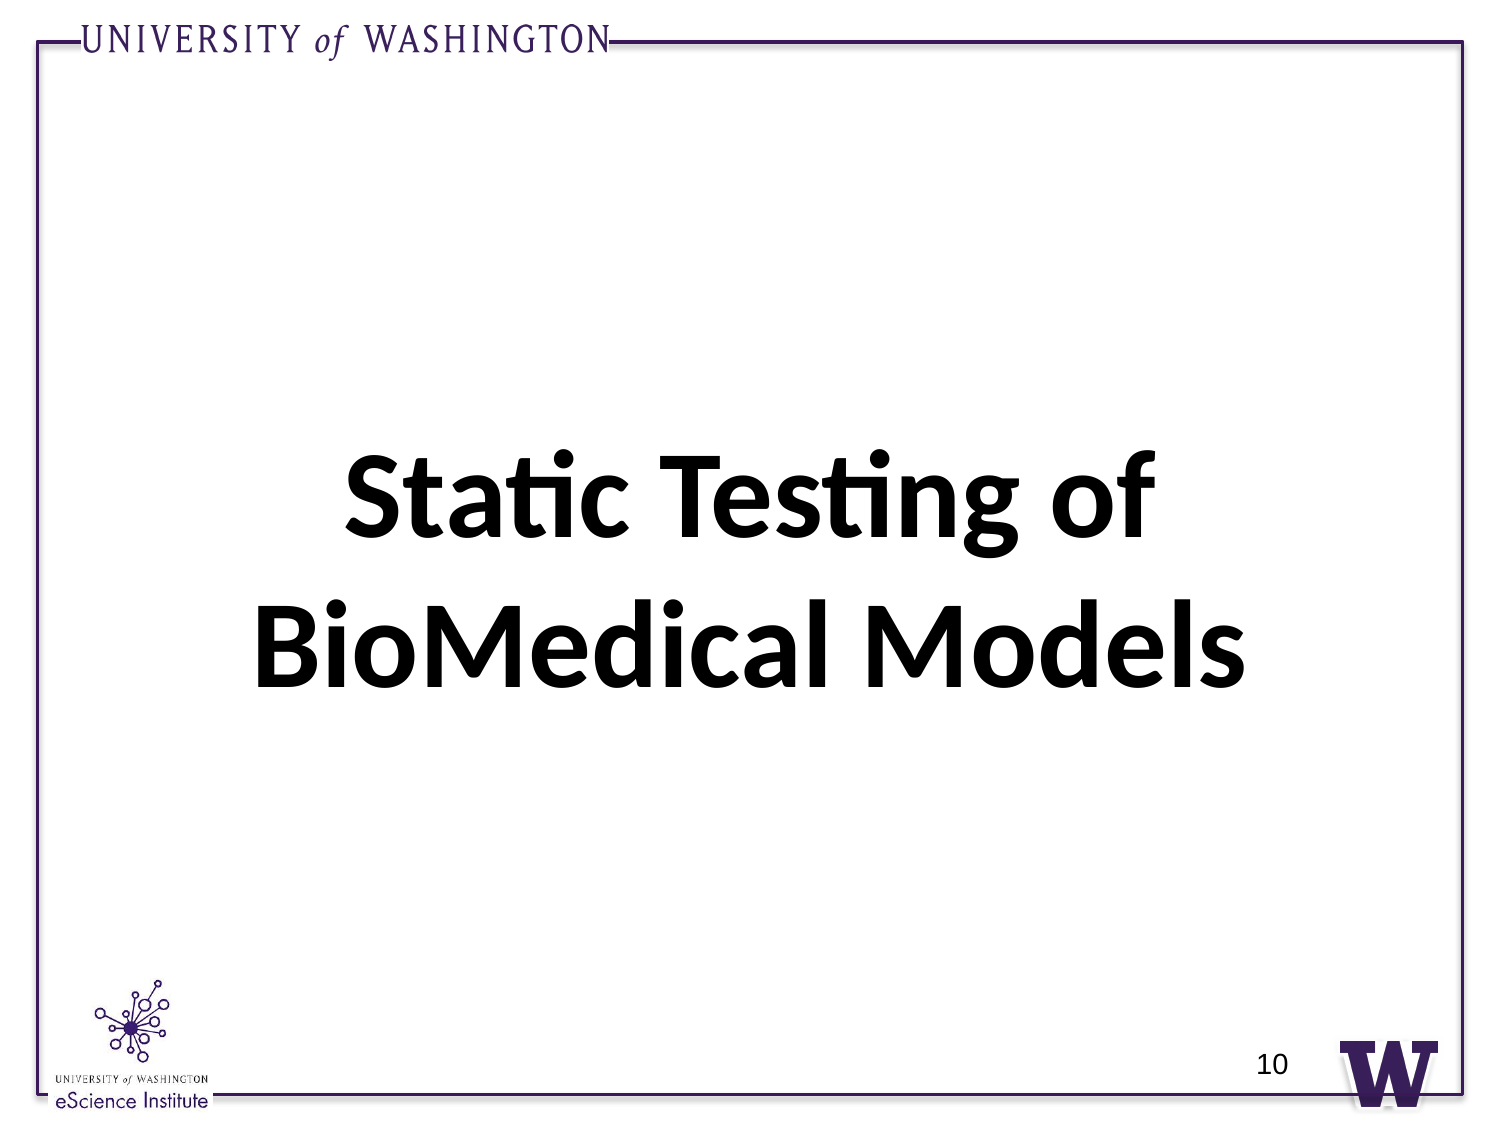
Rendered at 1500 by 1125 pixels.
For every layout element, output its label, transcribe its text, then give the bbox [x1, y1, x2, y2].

picture [48, 978, 213, 1113]
picture [81, 24, 609, 61]
picture [1340, 1041, 1438, 1093]
picture [1340, 1096, 1438, 1107]
title Static Testing of BioMedical Models [75, 404, 1425, 543]
slide_number 10 [1241, 1037, 1325, 1098]
